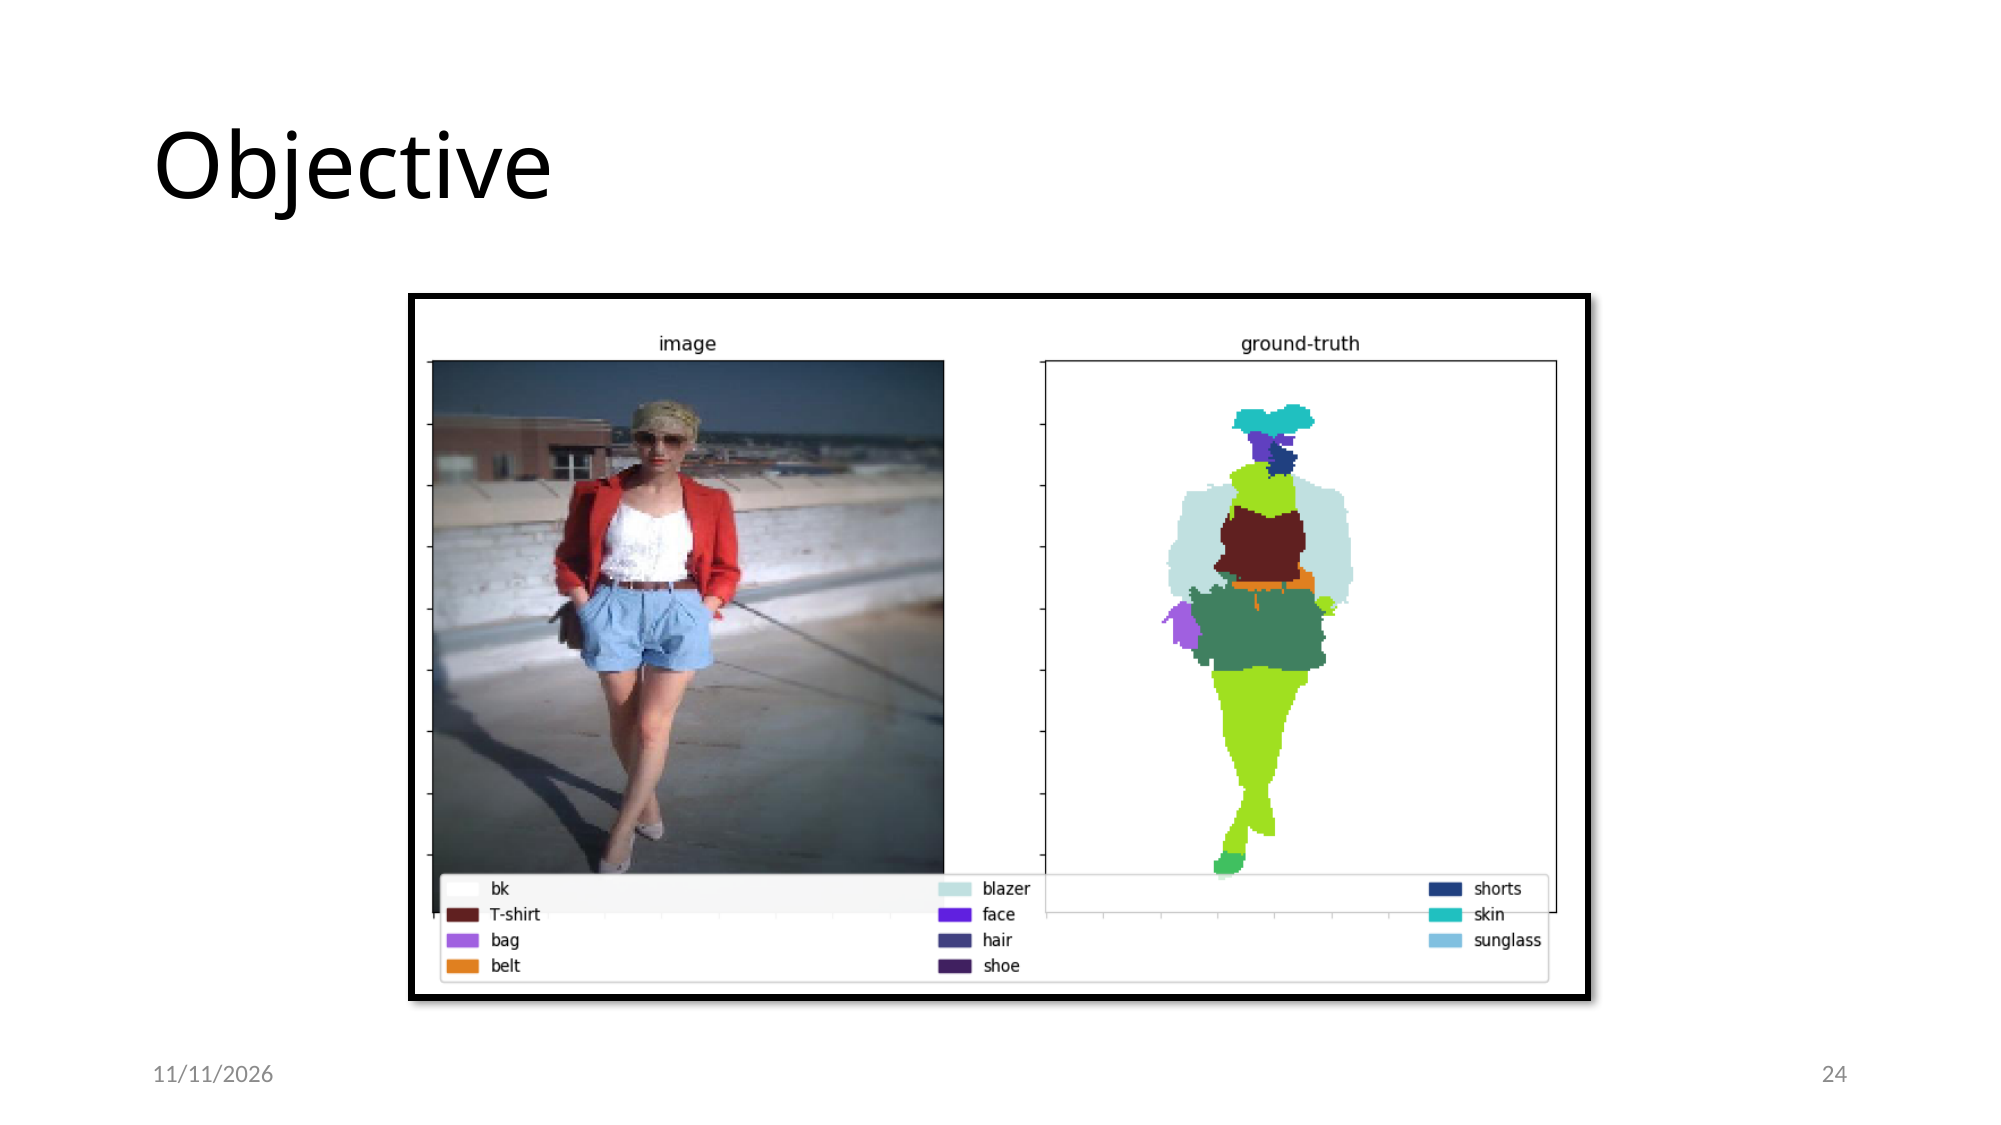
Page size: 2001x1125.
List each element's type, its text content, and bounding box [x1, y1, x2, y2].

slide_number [137, 1042, 588, 1103]
slide_number 24 [1412, 1042, 1863, 1103]
title Objective [137, 59, 1863, 278]
picture [414, 299, 1586, 995]
